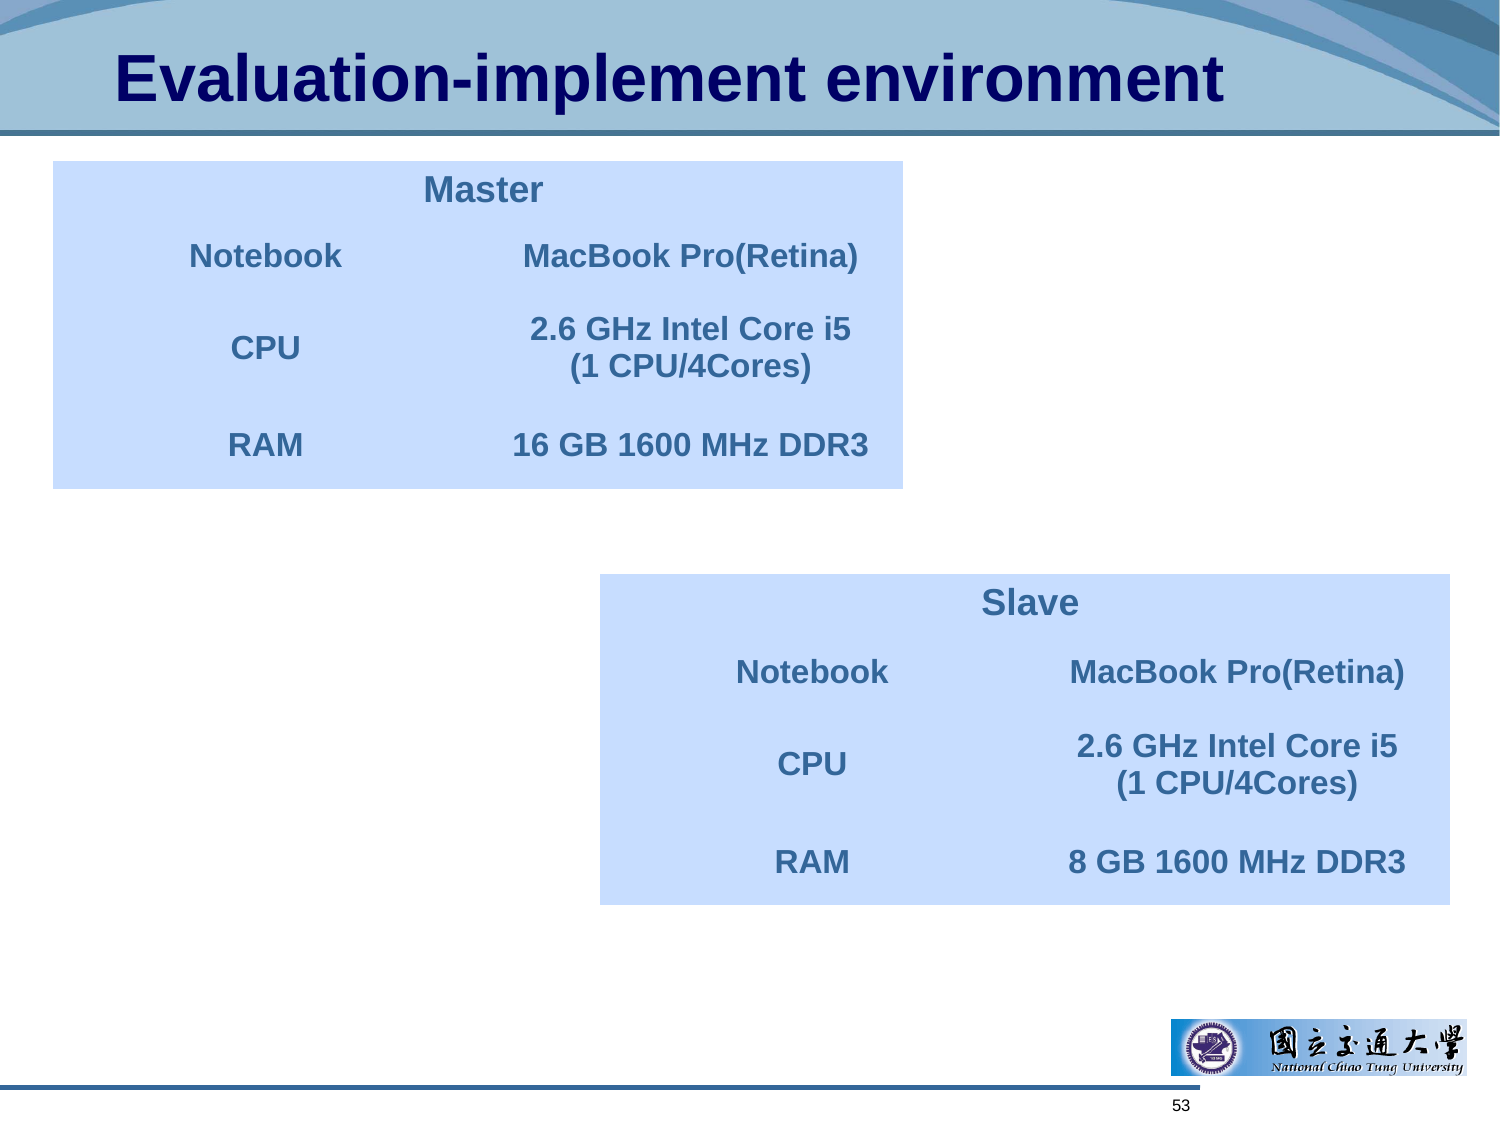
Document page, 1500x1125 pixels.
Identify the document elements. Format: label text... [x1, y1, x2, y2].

table_cell RAM [600, 818, 1025, 905]
table_cell 16 GB 1600 MHz DDR3 [478, 402, 903, 489]
picture [1173, 1019, 1467, 1076]
title Evaluation-implement environment [99, 37, 1338, 113]
table_cell MacBook Pro(Retina) [478, 218, 903, 294]
table_cell 8 GB 1600 MHz DDR3 [1025, 818, 1450, 905]
table_cell Notebook [53, 218, 478, 294]
table_header Master [53, 161, 903, 218]
table_cell MacBook Pro(Retina) [1025, 634, 1450, 710]
table_cell CPU [600, 710, 1025, 818]
table_cell Notebook [600, 634, 1025, 710]
table_cell CPU [53, 294, 478, 402]
table_cell 2.6 GHz Intel Core i5 (1 CPU/4Cores) [478, 294, 903, 402]
slide_number 53 [1024, 1087, 1338, 1113]
table_cell RAM [53, 402, 478, 489]
table_header Slave [600, 574, 1450, 634]
picture [0, 0, 1500, 136]
table_cell 2.6 GHz Intel Core i5 (1 CPU/4Cores) [1025, 710, 1450, 818]
